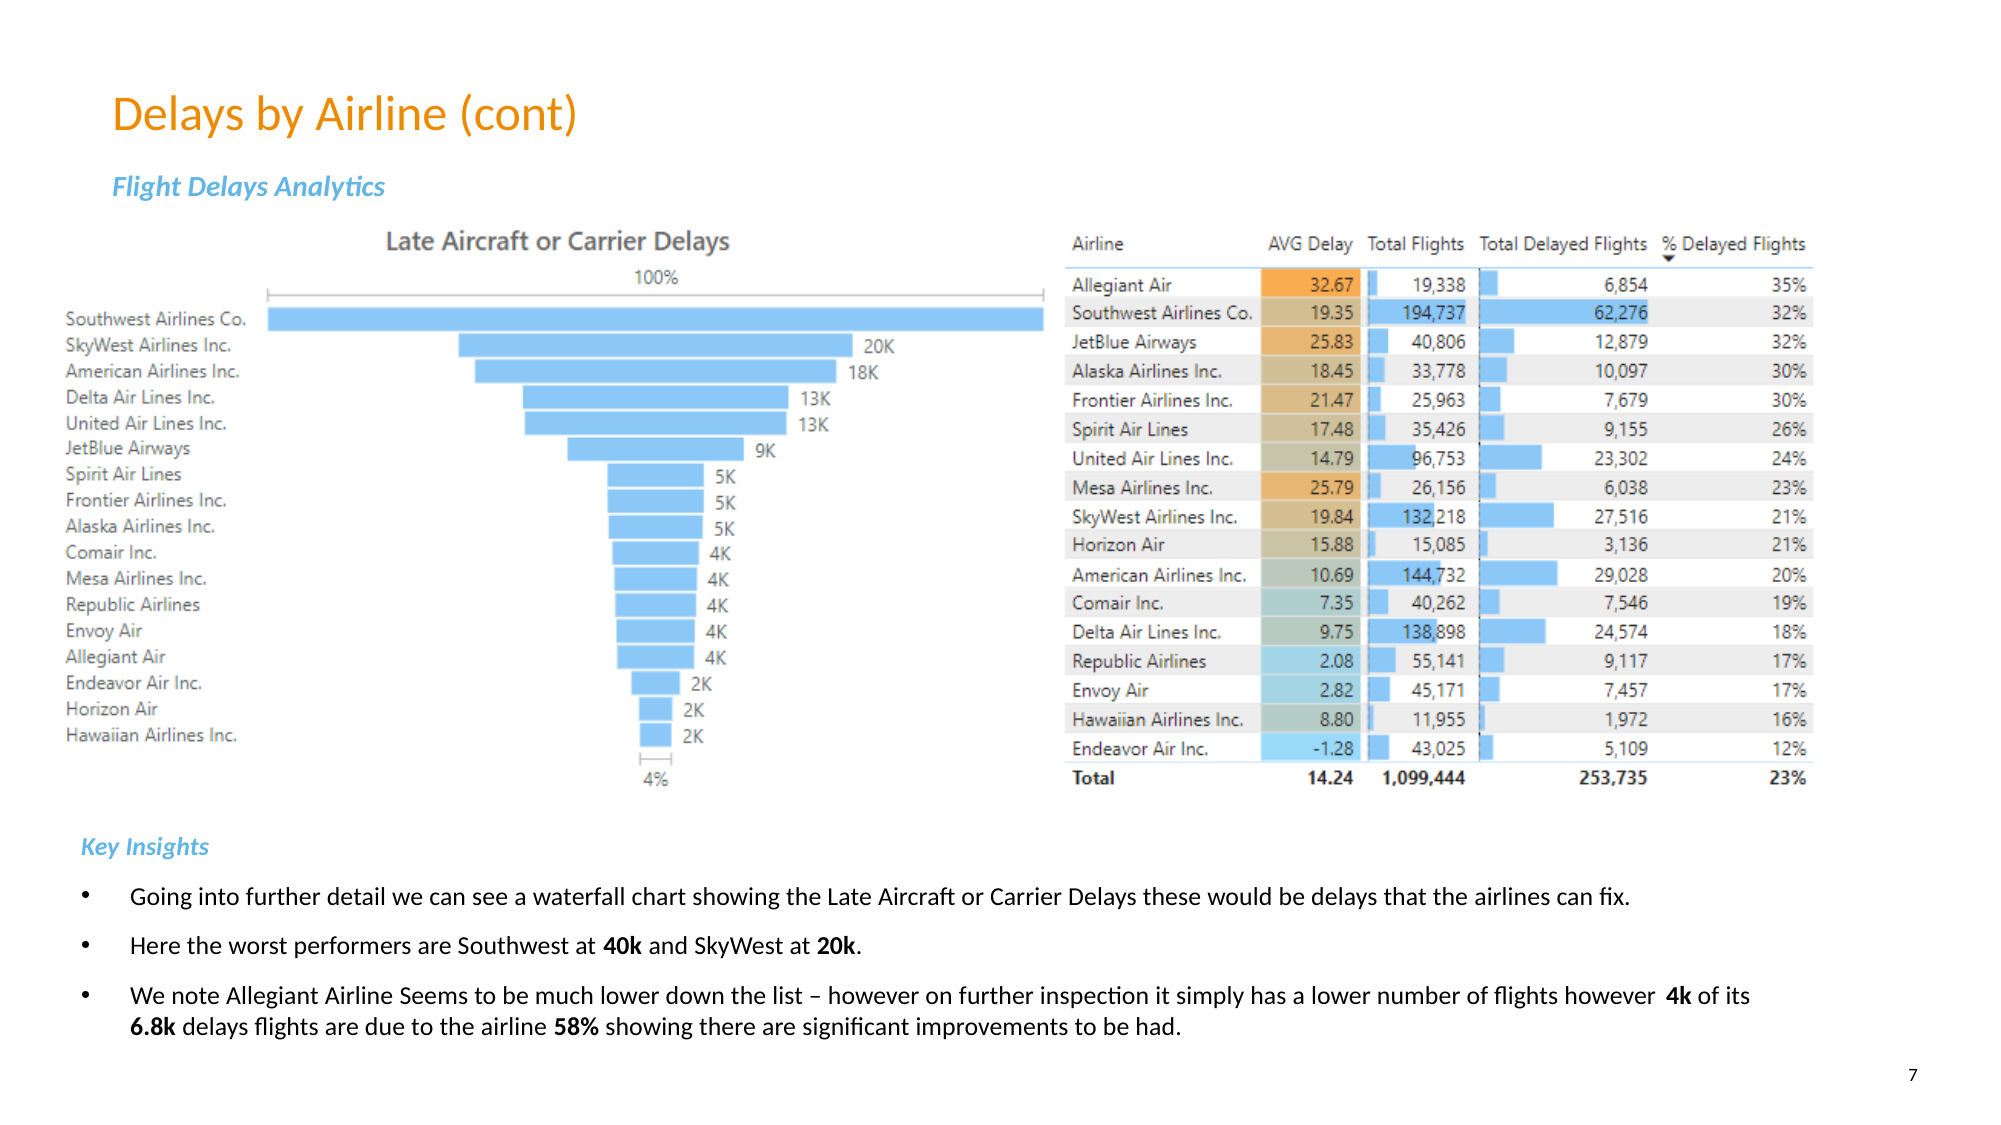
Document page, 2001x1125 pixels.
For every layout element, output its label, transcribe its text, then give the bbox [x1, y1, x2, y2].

list Key Insights Going into further detail we can see a waterfall chart showing the Late Aircraft or Carrier Delays these would be delays that the airlines can fix. Here the worst performers are Southwest at 40k and SkyWest at 20k. We note Allegiant Airline Seems to be much lower down the list – however on further inspection it simply has a lower number of flights however 4k of its 6.8k delays flights are due to the airline 58% showing there are significant improvements to be had. [51, 799, 1818, 1075]
picture [63, 209, 1818, 800]
list Flight Delays Analytics [82, 137, 1914, 210]
title Delays by Airline (cont) [82, 50, 1918, 123]
